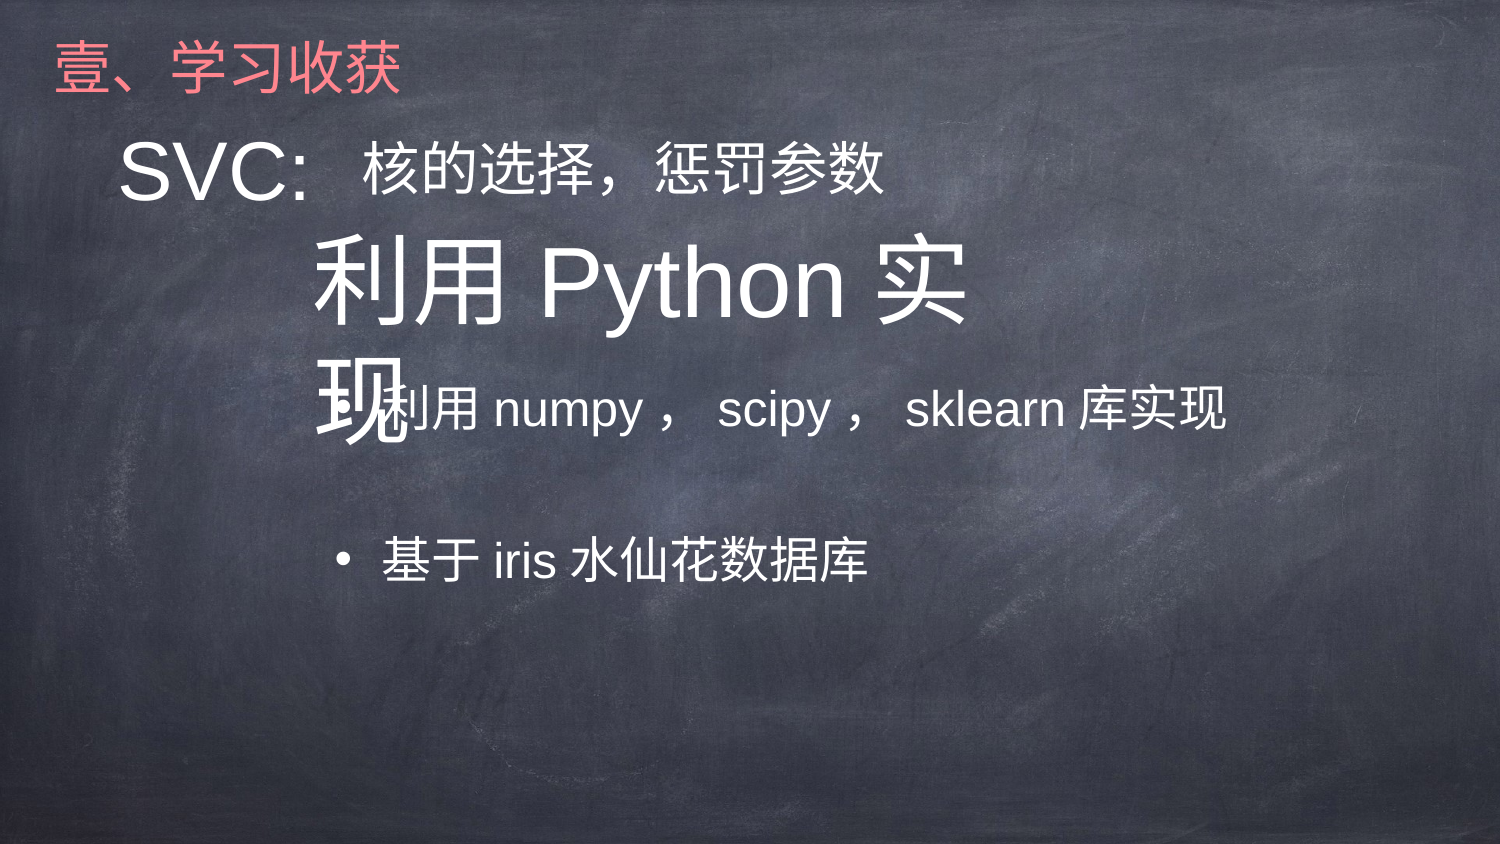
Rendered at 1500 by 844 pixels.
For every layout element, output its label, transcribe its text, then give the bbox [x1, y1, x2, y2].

text_box 基于iris水仙花数据库 [319, 521, 1271, 596]
text_box SVC: [102, 109, 522, 225]
text_box 利用numpy，scipy，sklearn库实现 [319, 368, 1271, 444]
text_box 核的选择，惩罚参数 [347, 124, 1116, 210]
picture [0, 0, 1500, 844]
text_box 壹、学习收获 [38, 23, 635, 109]
text_box 利用Python实现 [298, 210, 1054, 465]
